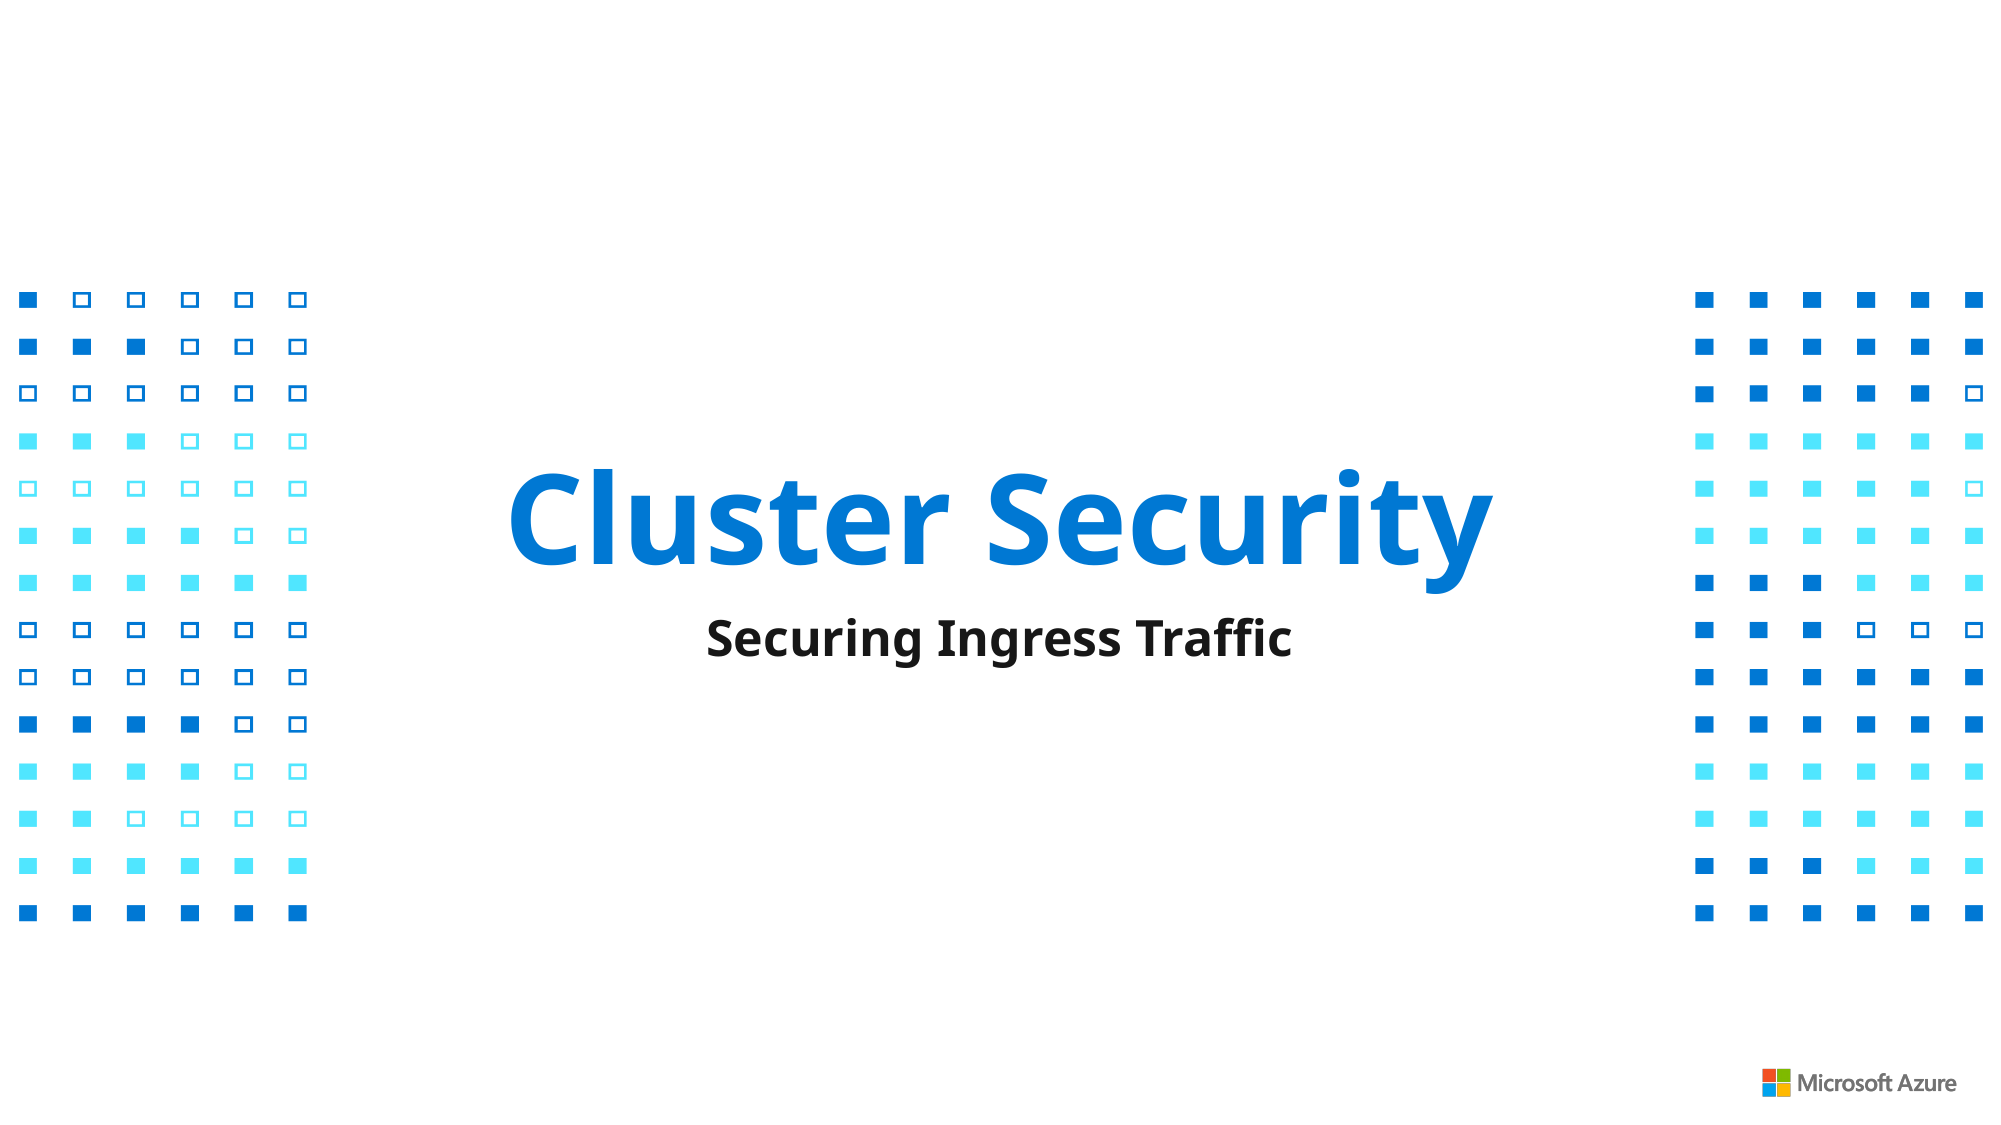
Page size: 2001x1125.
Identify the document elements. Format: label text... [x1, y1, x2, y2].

picture [1659, 265, 2000, 947]
picture [1735, 1041, 1985, 1124]
list Cluster Security [341, 449, 1659, 605]
list Securing Ingress Traffic [341, 605, 1659, 670]
picture [0, 265, 341, 947]
